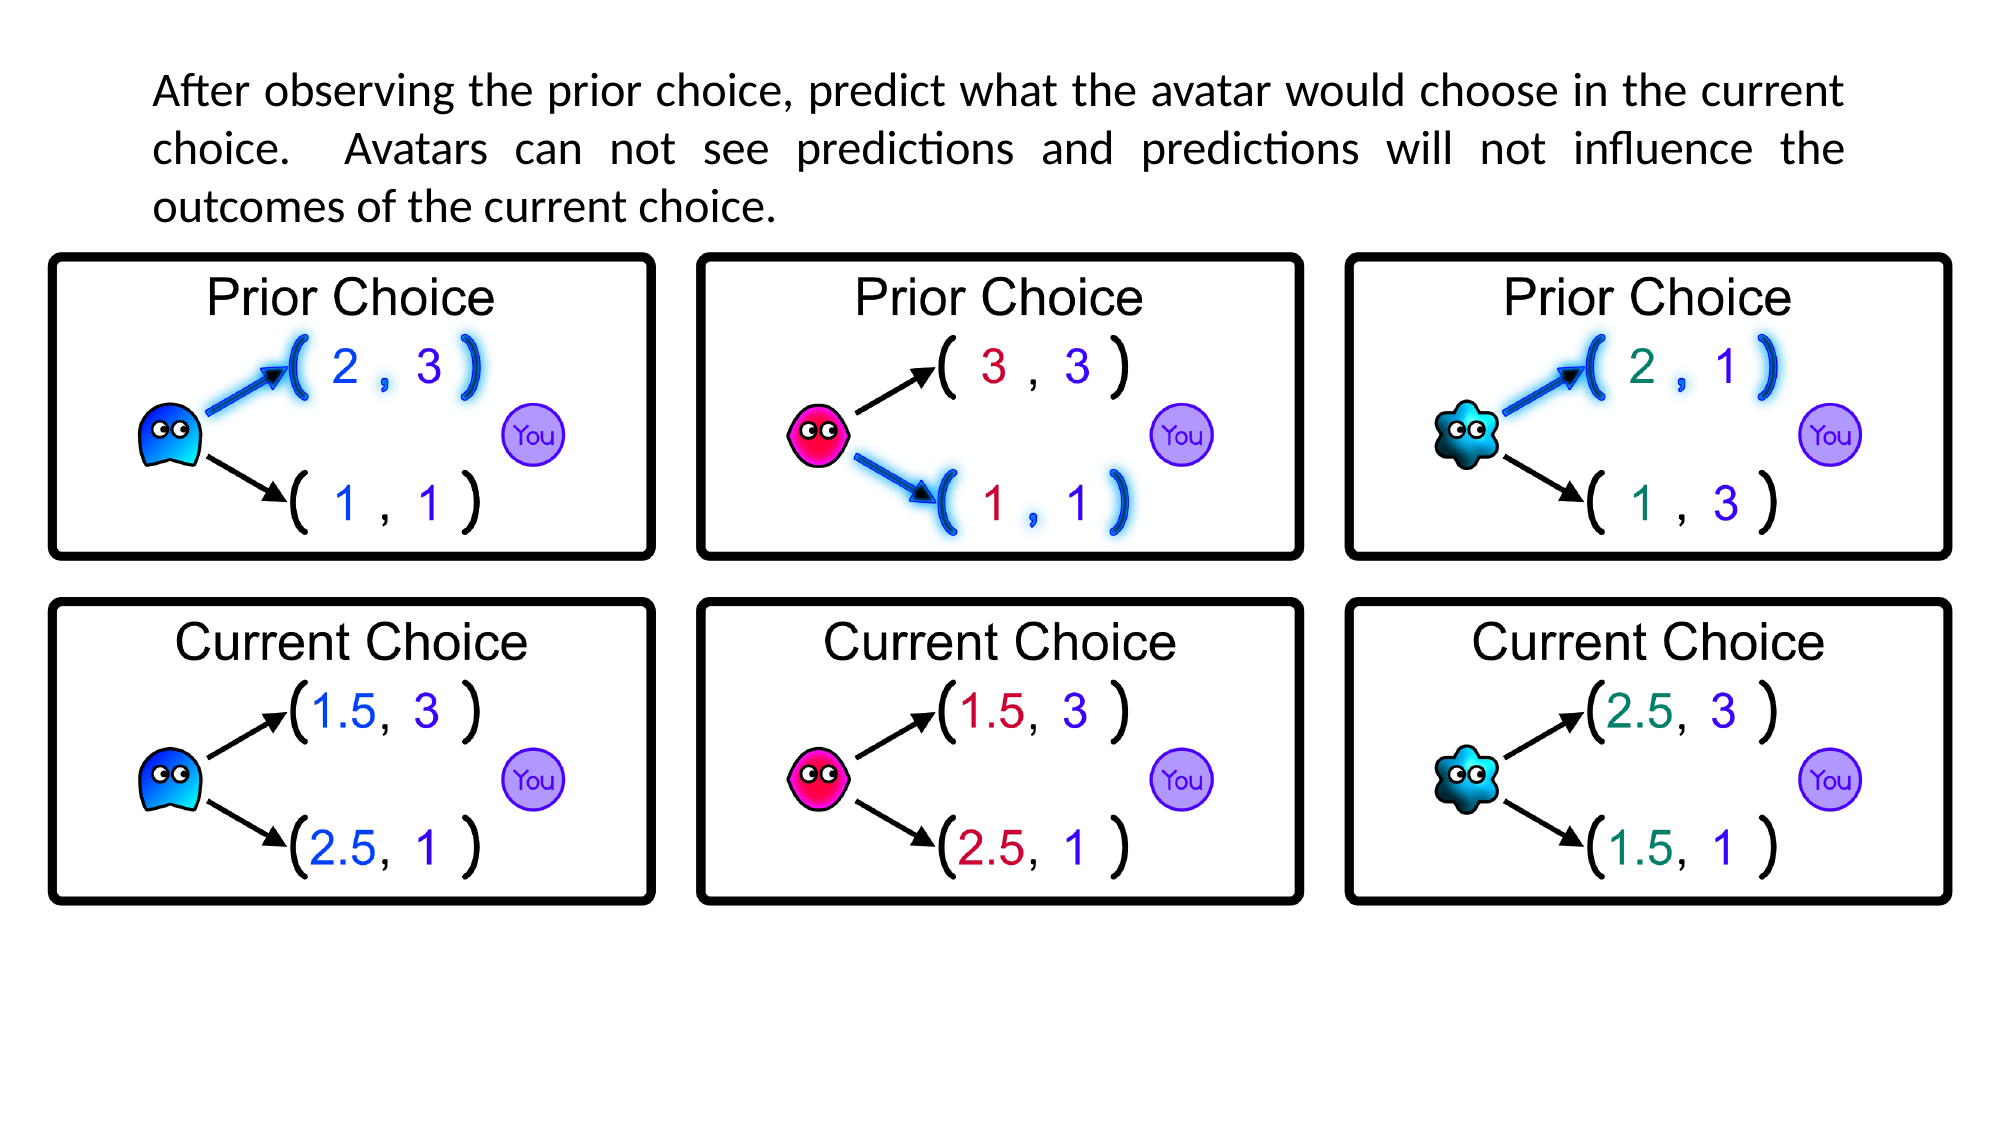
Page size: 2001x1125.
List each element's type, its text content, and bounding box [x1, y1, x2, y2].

list After observing the prior choice, predict what the avatar would choose in the current choice. Avatars can not see predictions and predictions will not influence the outcomes of the current choice. [137, 51, 1863, 241]
picture [47, 251, 1953, 906]
